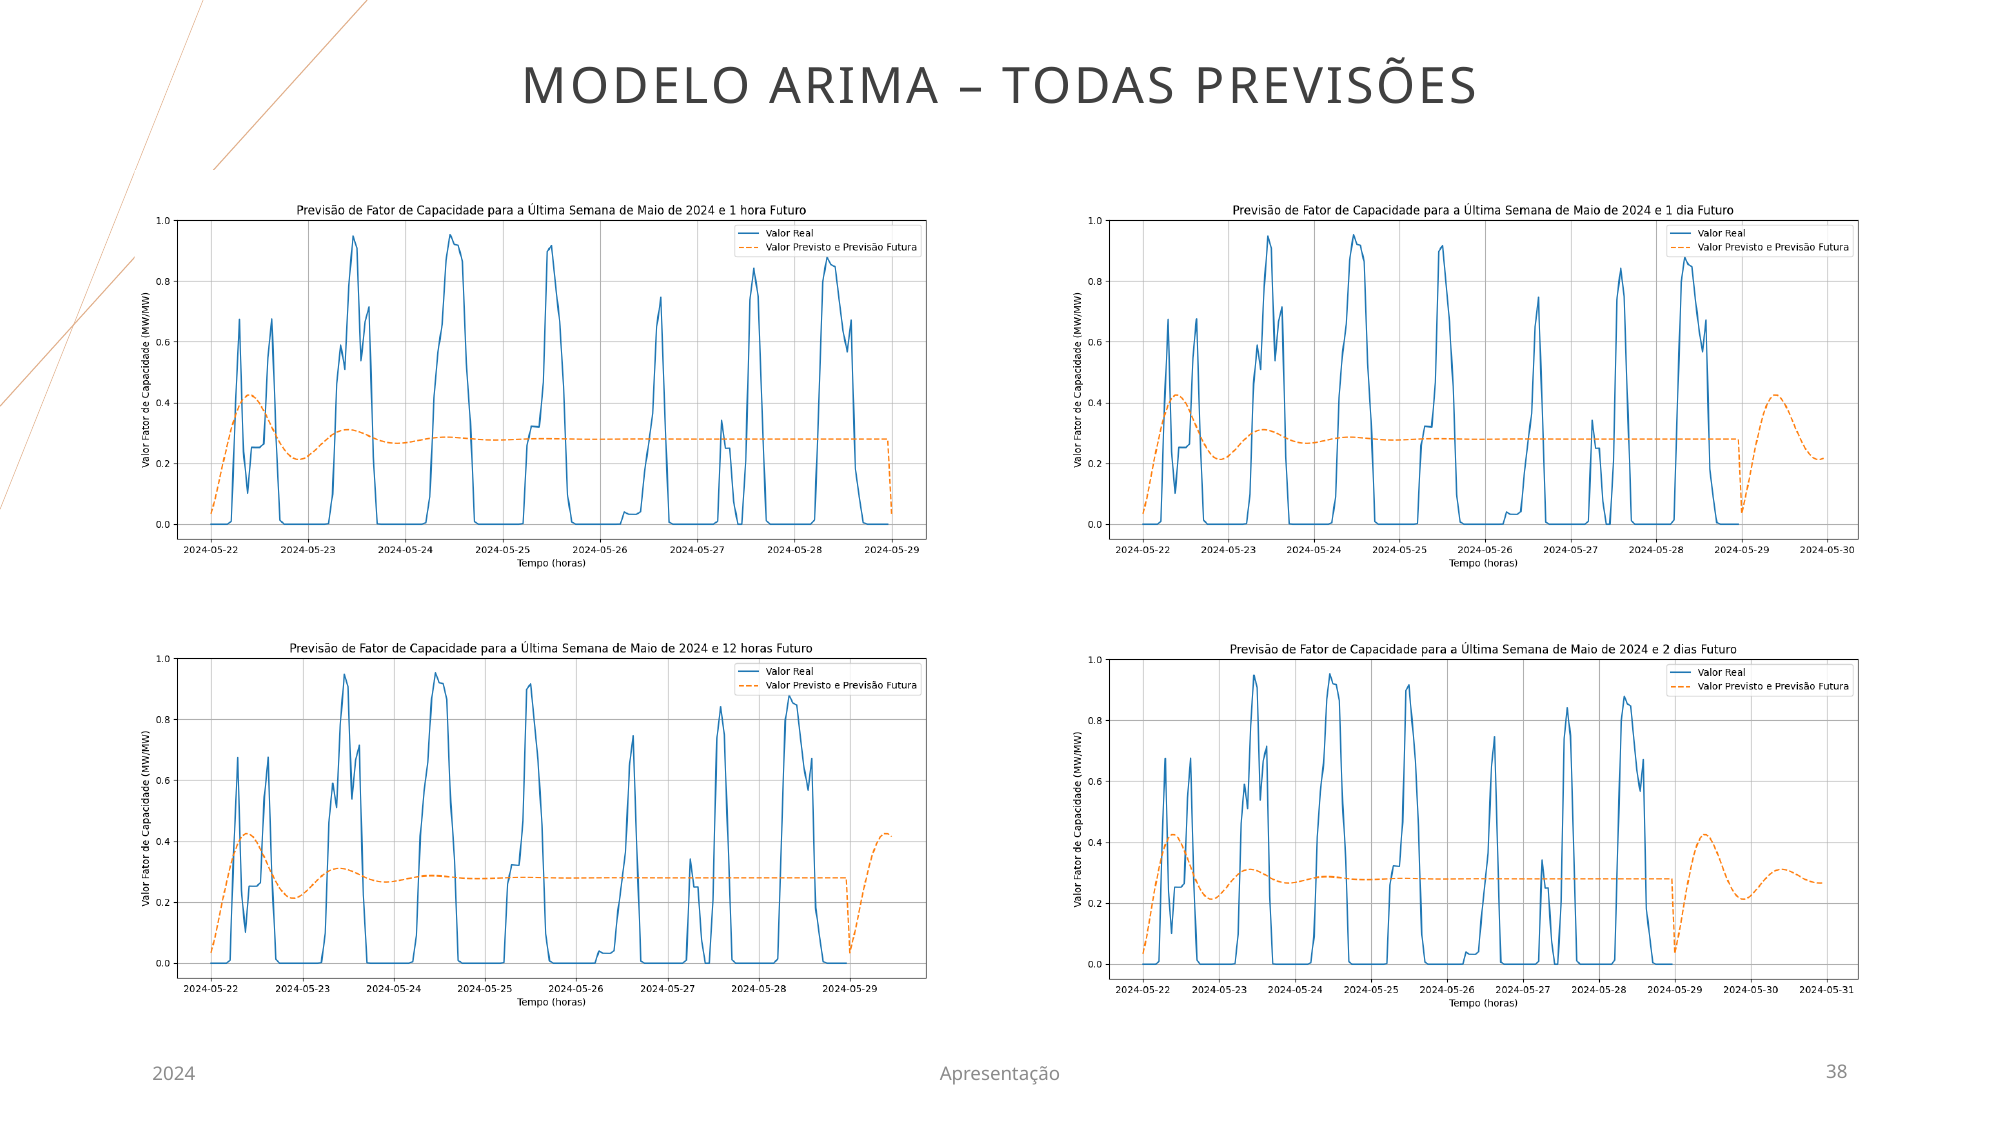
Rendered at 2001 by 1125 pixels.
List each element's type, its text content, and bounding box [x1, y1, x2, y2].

picture [1066, 170, 1868, 584]
slide_number 2024 [137, 1042, 588, 1103]
picture [134, 170, 934, 584]
footer Apresentação [662, 1042, 1338, 1103]
picture [133, 608, 935, 1023]
picture [1065, 609, 1865, 1024]
slide_number 38 [1412, 1042, 1863, 1103]
title MODELO ARIMA – TODAS PREVISÕES [236, 24, 1764, 150]
